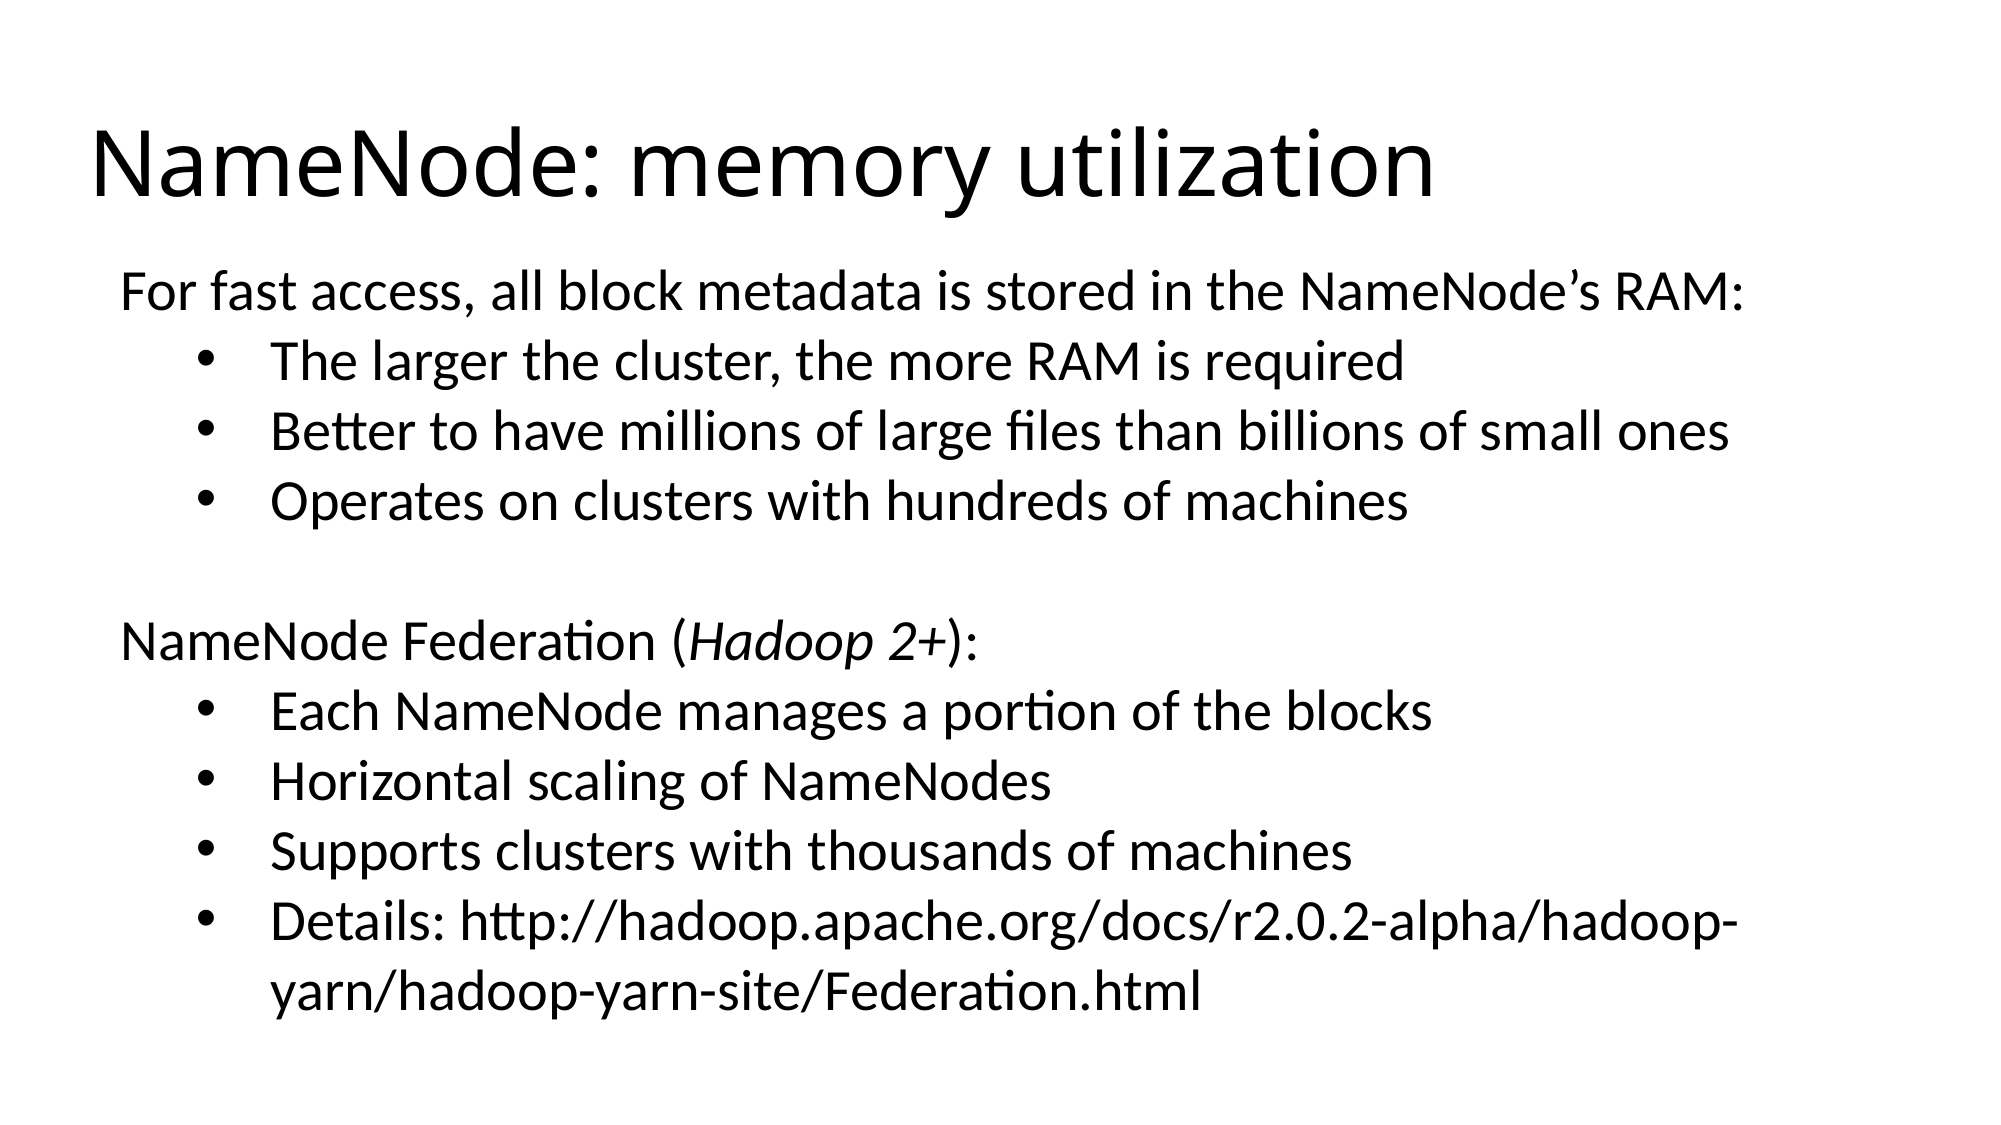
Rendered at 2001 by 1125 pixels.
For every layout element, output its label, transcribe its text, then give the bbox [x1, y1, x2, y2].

text_box For fast access, all block metadata is stored in the NameNode’s RAM: The larger the cluster, the more RAM is required Better to have millions of large files than billions of small ones Operates on clusters with hundreds of machines NameNode Federation (Hadoop 2+): Each NameNode manages a portion of the blocks Horizontal scaling of NameNodes Supports clusters with thousands of machines Details: http://hadoop.apache.org/docs/r2.0.2-alpha/hadoop-yarn/hadoop-yarn-site/Federation.html [106, 244, 1840, 1125]
title NameNode: memory utilization [68, 97, 1932, 223]
